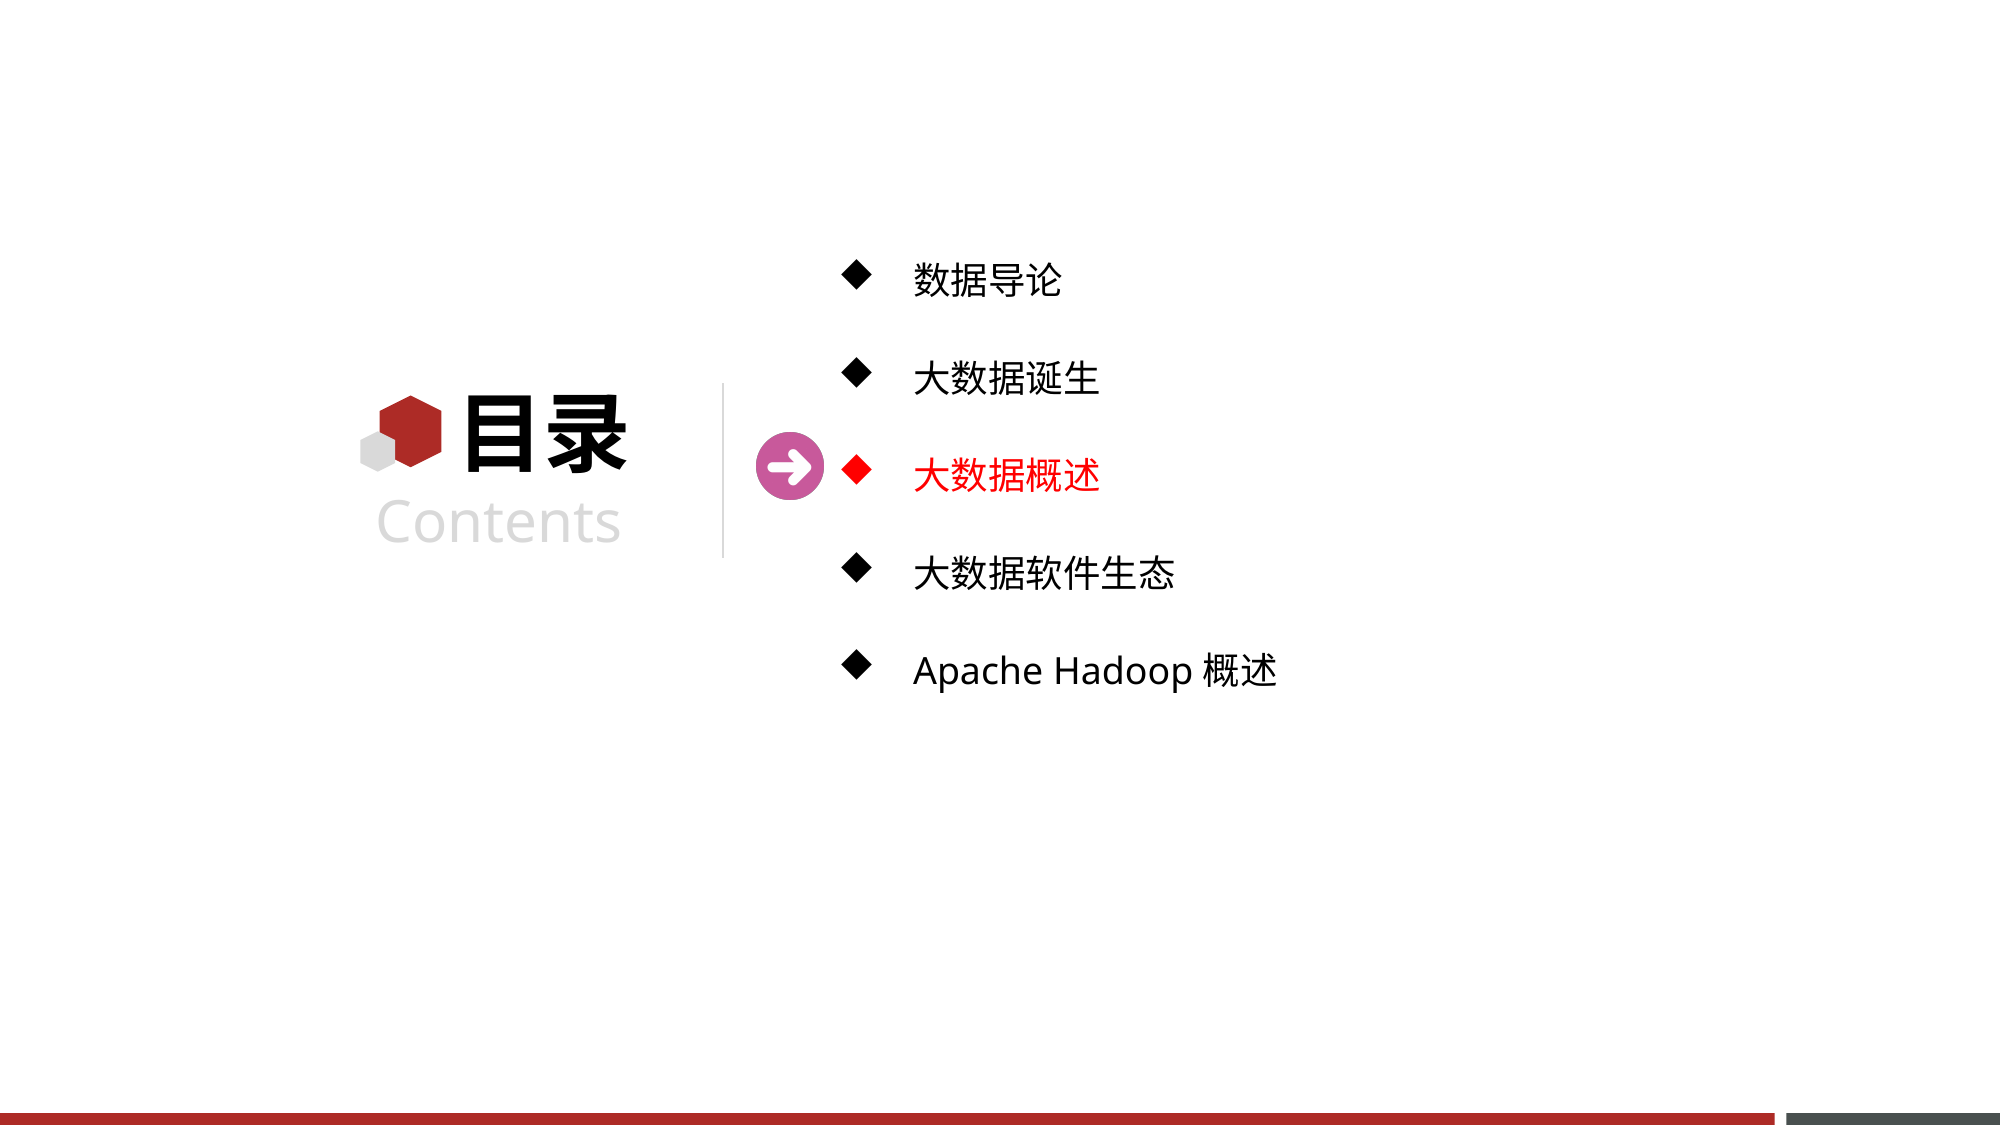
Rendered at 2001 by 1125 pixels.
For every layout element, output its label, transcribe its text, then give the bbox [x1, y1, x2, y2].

picture [755, 432, 824, 500]
text_box 数据导论 大数据诞生 大数据概述 大数据软件生态 Apache Hadoop概述 [823, 165, 1804, 741]
